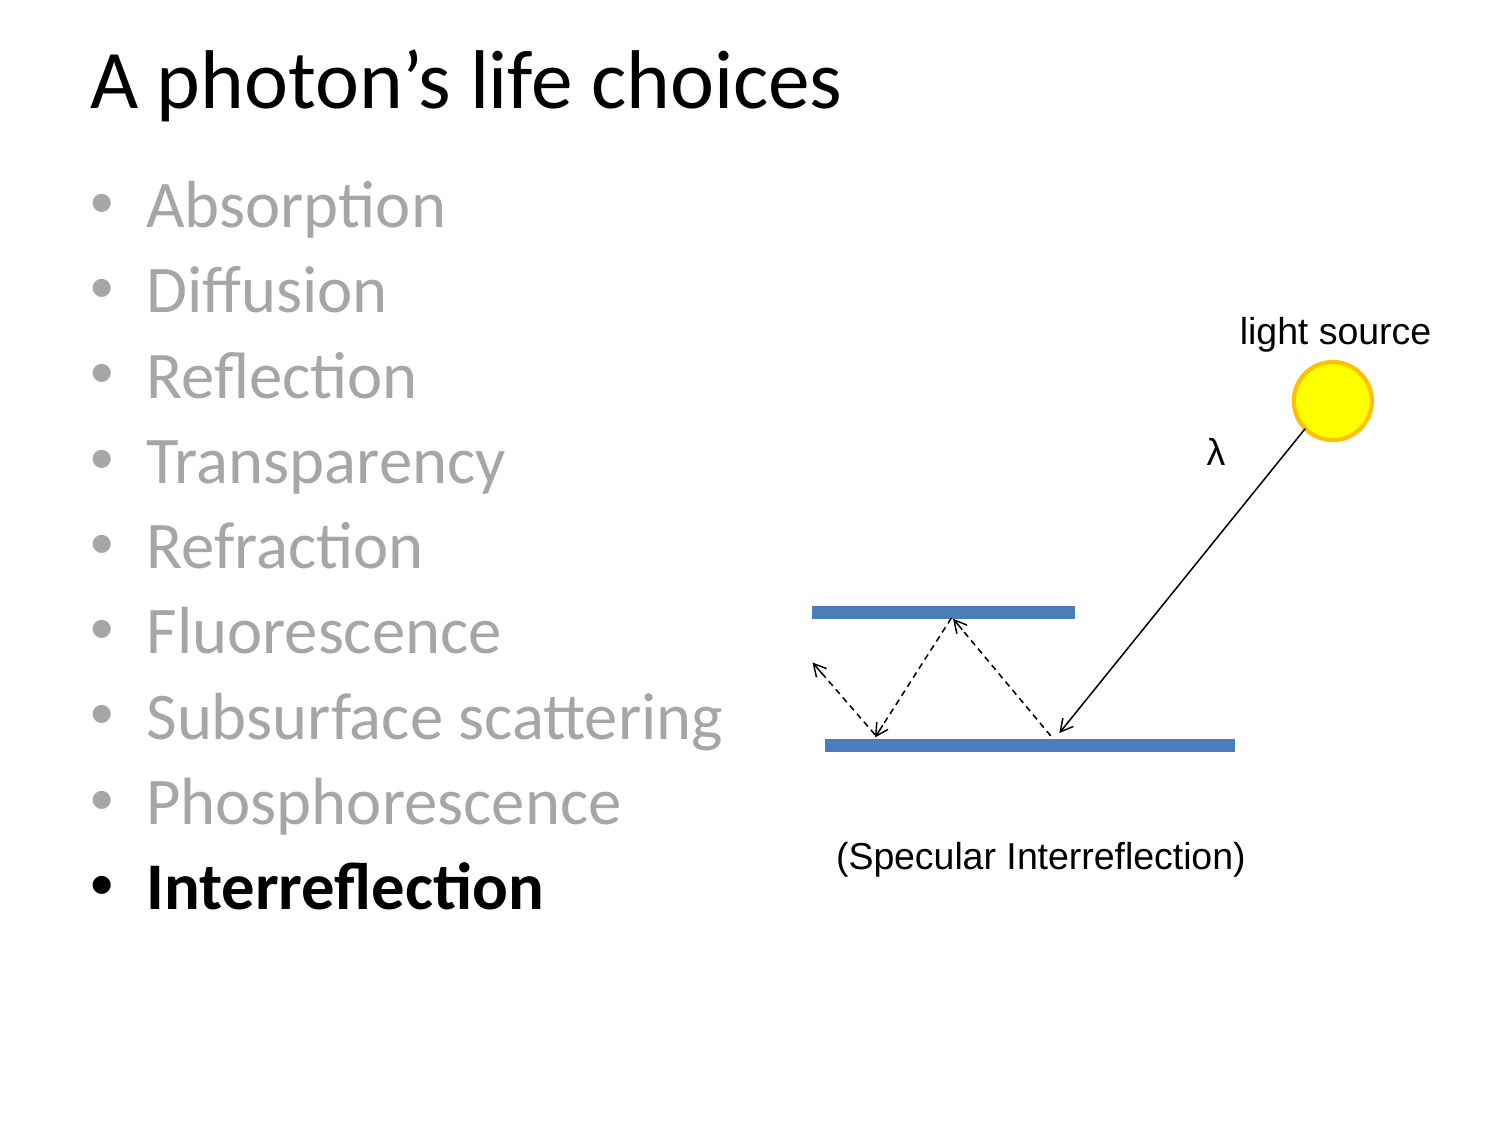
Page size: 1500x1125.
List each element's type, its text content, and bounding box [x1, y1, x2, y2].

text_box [1029, 457, 1335, 704]
text_box light source [1225, 299, 1450, 360]
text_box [807, 666, 881, 730]
title A photon’s life choices [75, 0, 1425, 150]
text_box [943, 628, 1061, 727]
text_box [853, 639, 973, 717]
text_box (Specular Interreflection) [821, 824, 1261, 885]
list Absorption Diffusion Reflection Transparency Refraction Fluorescence Subsurface scattering Phosphorescence Interreflection [75, 162, 1425, 1005]
text_box [1291, 360, 1375, 443]
text_box λ [1191, 420, 1241, 456]
